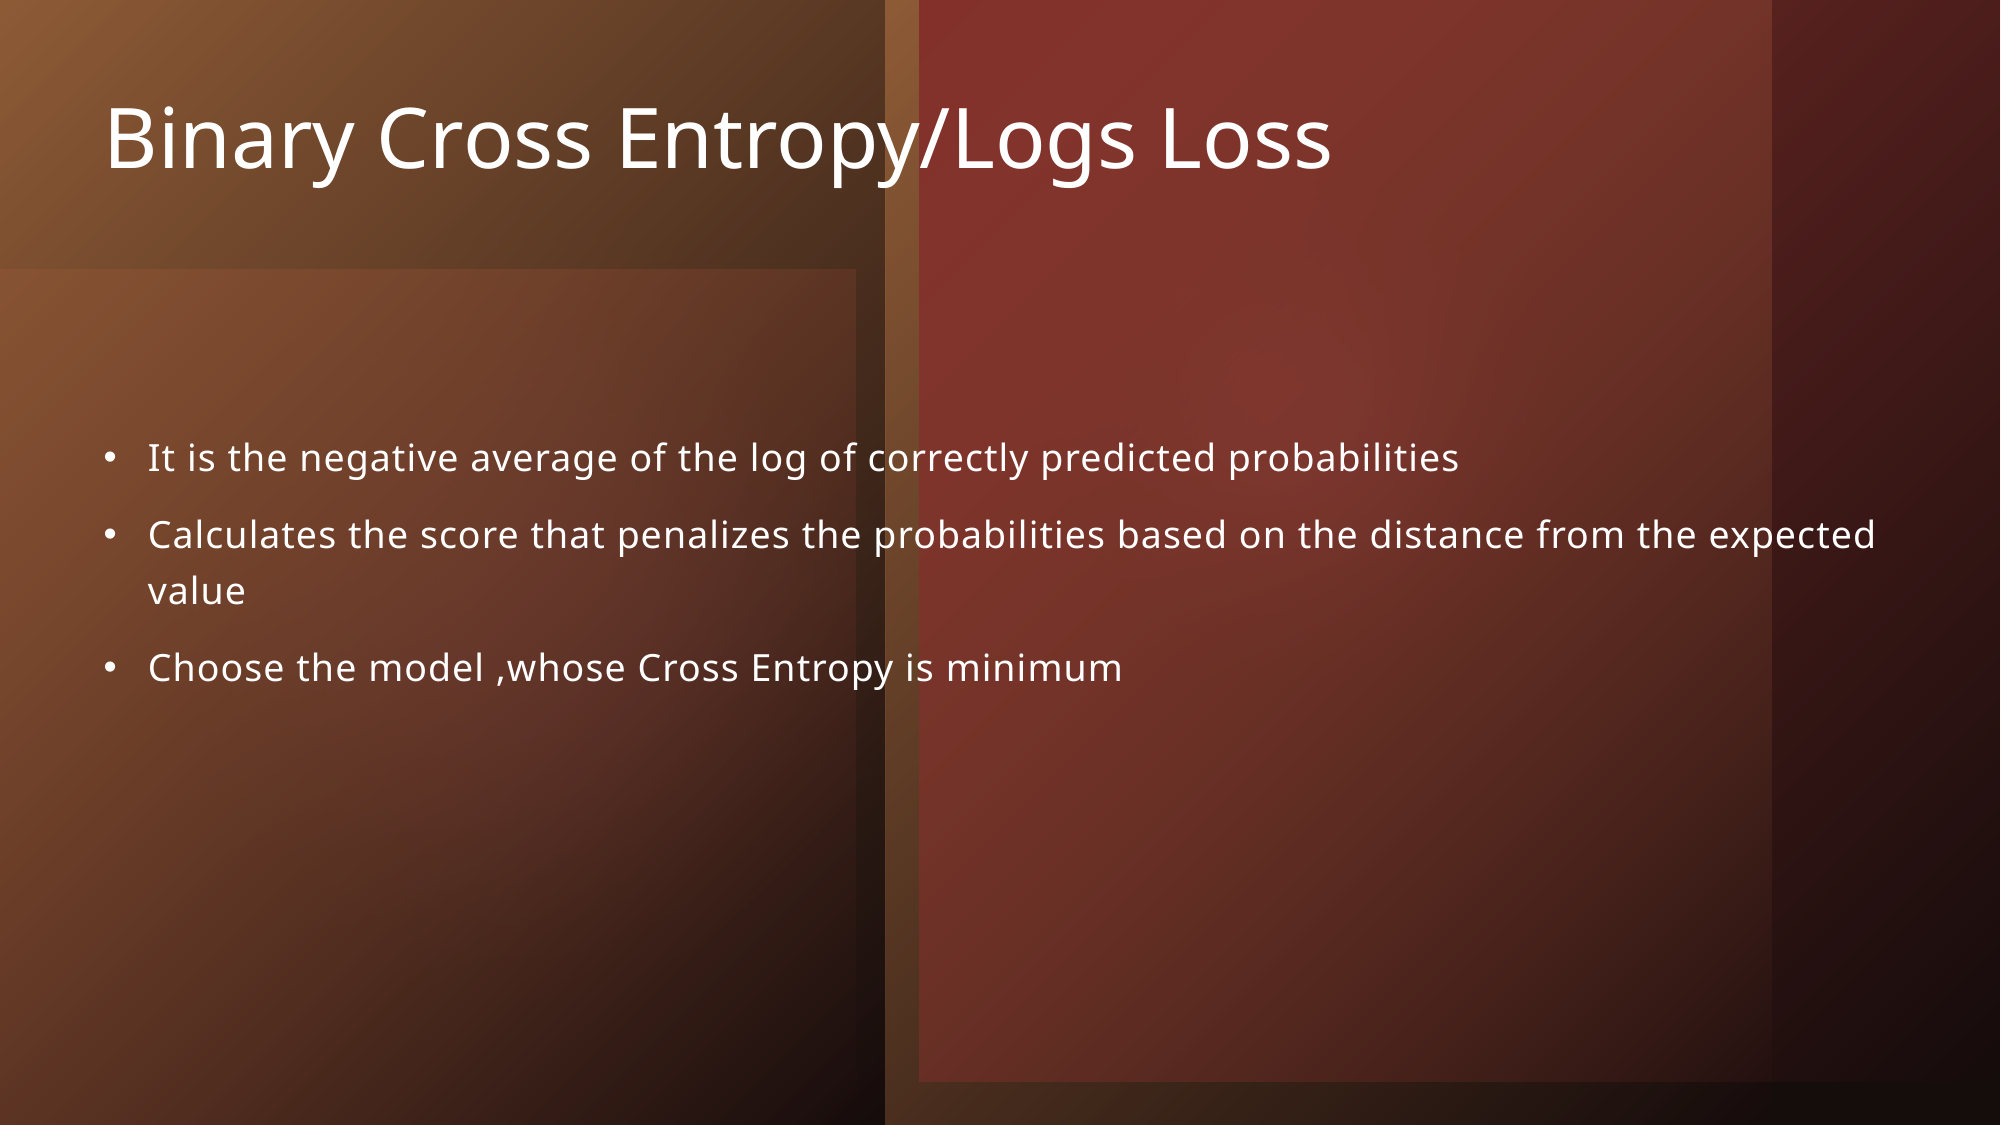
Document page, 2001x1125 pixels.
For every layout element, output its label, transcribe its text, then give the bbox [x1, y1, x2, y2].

title Binary Cross Entropy/Logs Loss [88, 88, 1910, 386]
list It is the negative average of the log of correctly predicted probabilities Calculates the score that penalizes the probabilities based on the distance from the expected value Choose the model ,whose Cross Entropy is minimum [88, 414, 1910, 867]
